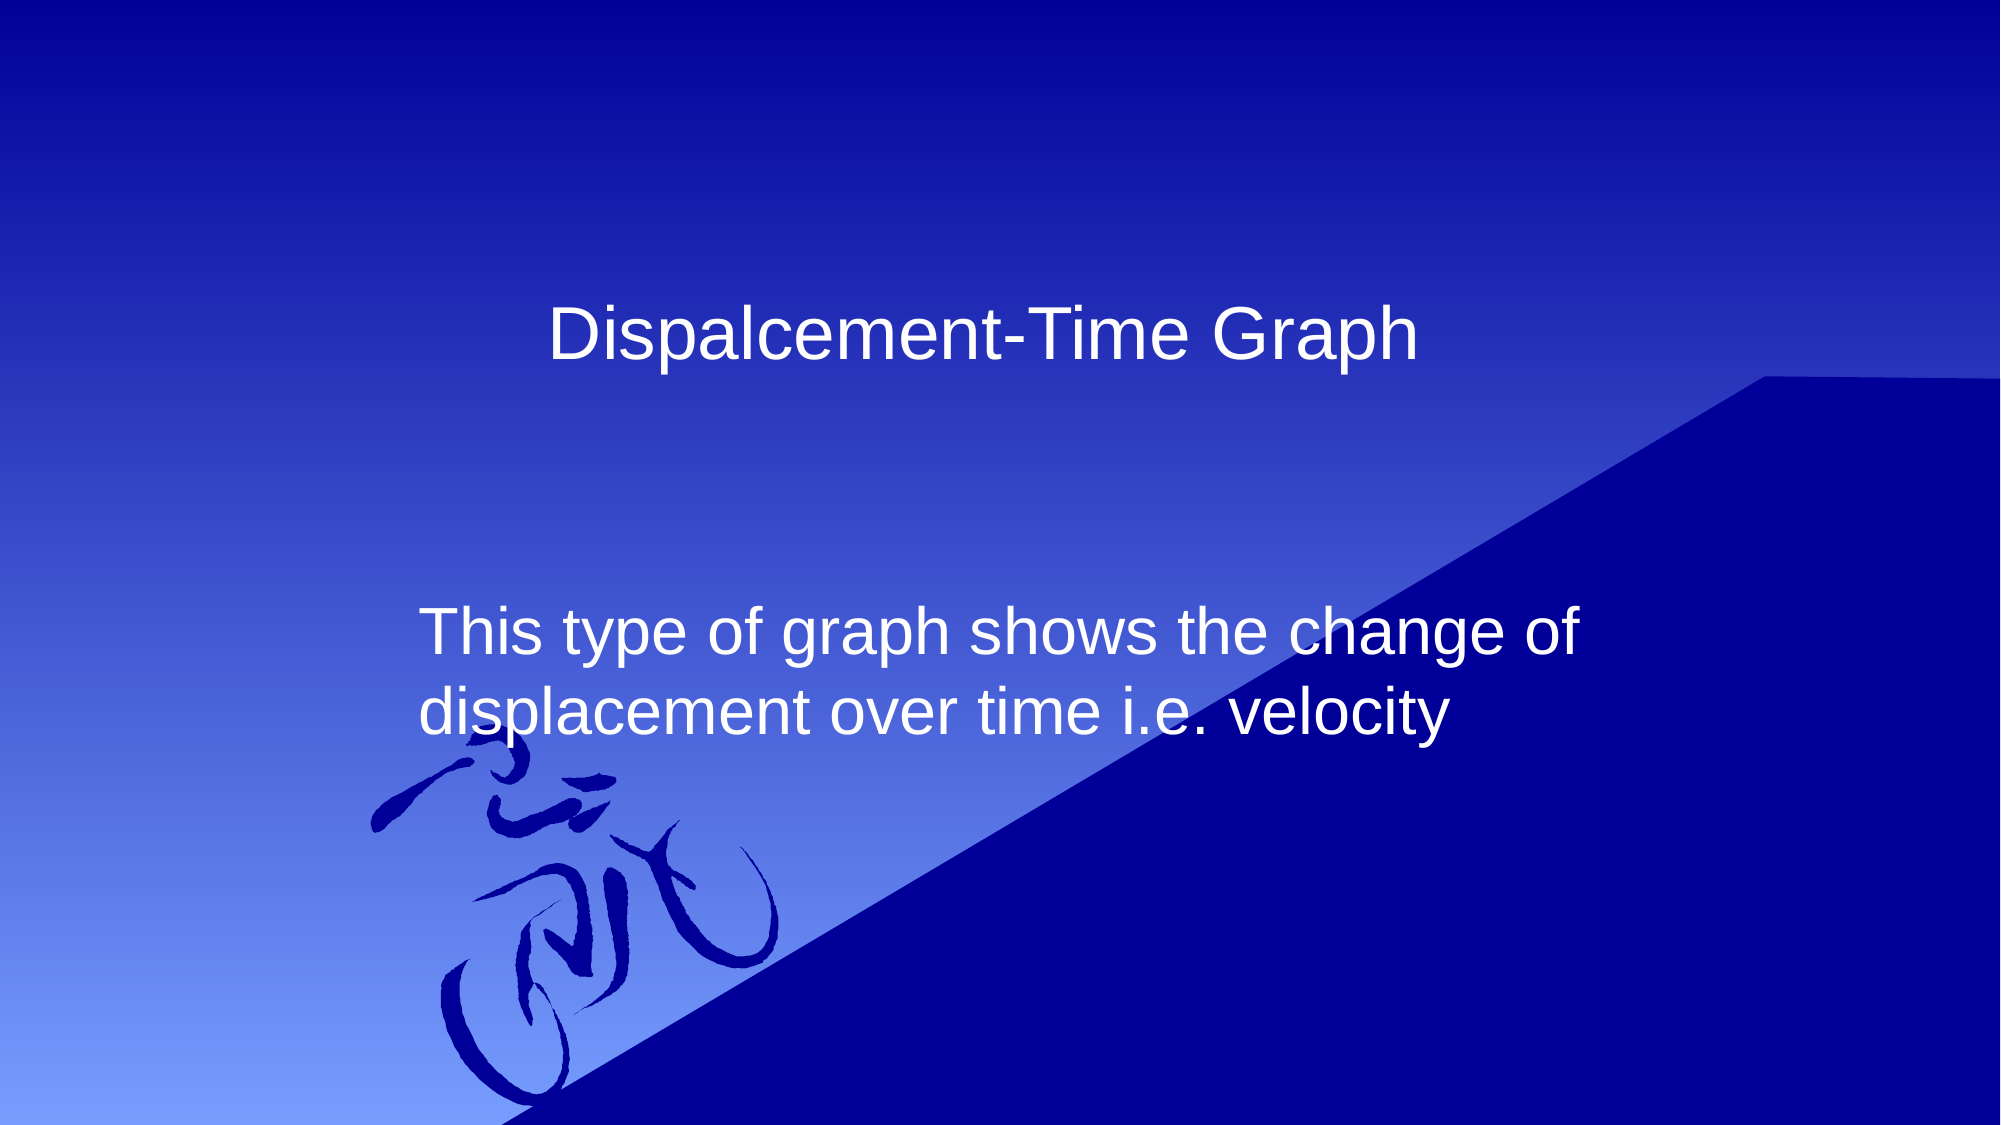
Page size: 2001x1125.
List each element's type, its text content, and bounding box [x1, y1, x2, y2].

title Dispalcement-Time Graph [62, 208, 1906, 451]
subtitle This type of graph shows the change of displacement over time i.e. velocity [299, 569, 1701, 767]
